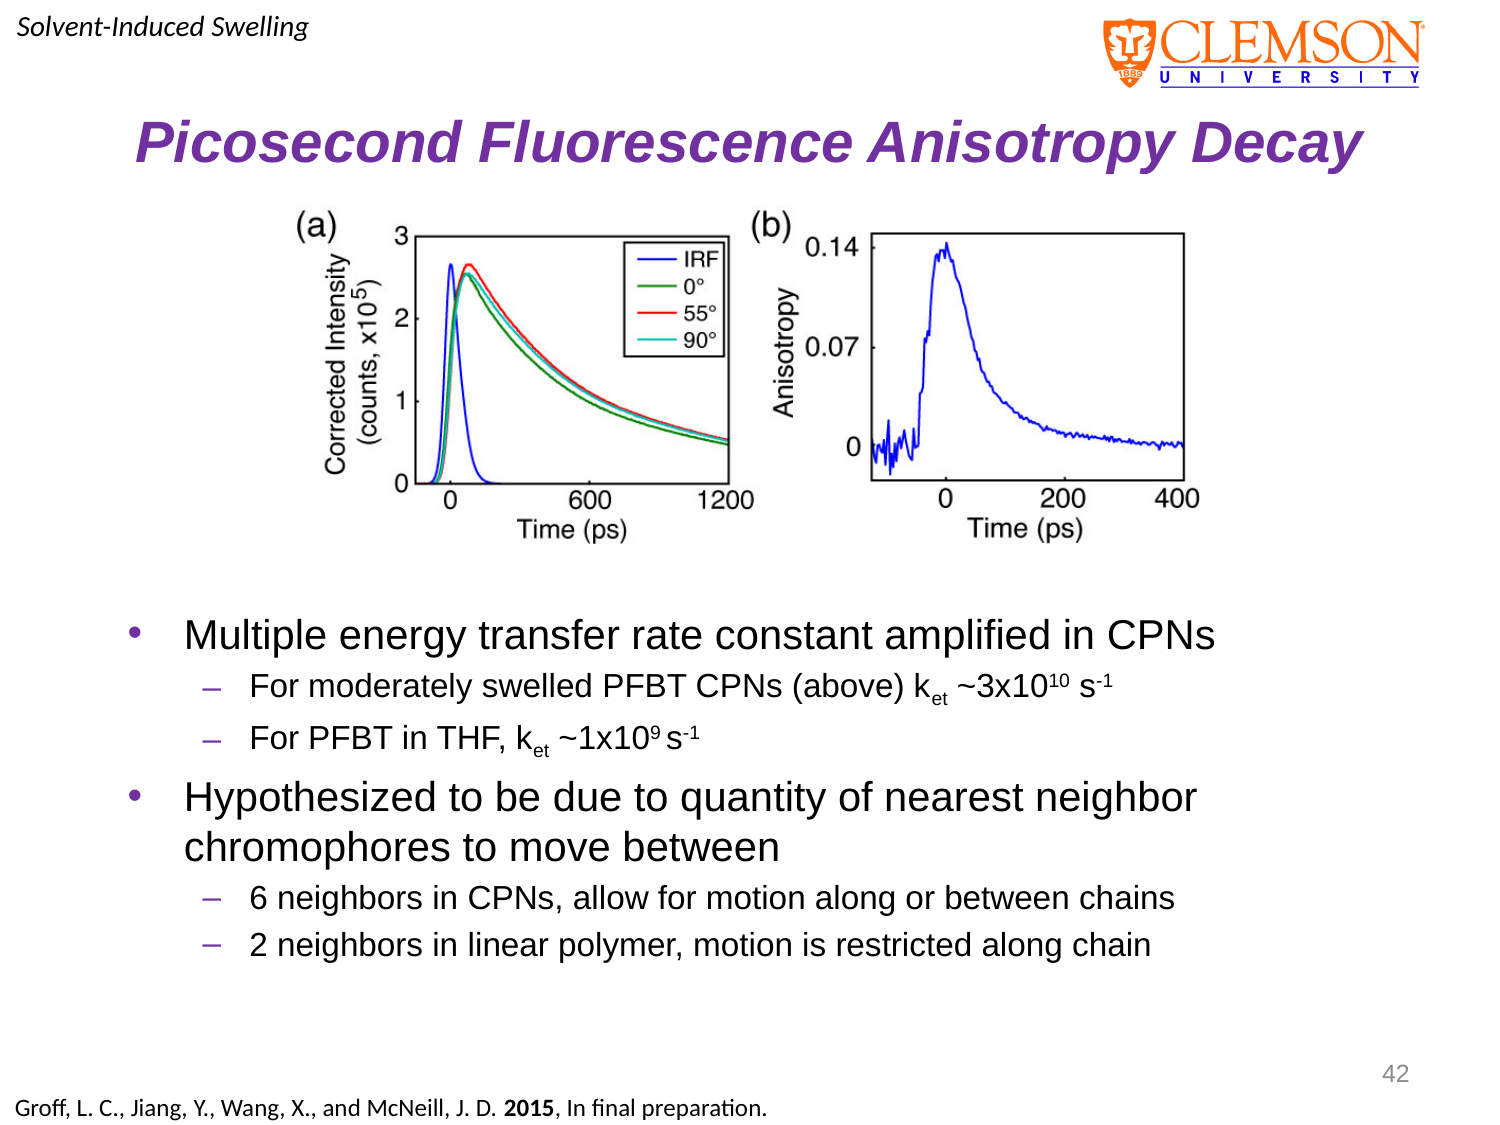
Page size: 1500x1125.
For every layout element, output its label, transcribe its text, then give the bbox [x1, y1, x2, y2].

text_box Solvent-Induced Swelling [2, 0, 325, 50]
text_box Groff, L. C., Jiang, Y., Wang, X., and McNeill, J. D. 2015, In final preparation. [0, 1084, 784, 1125]
title Picosecond Fluorescence Anisotropy Decay [75, 45, 1425, 233]
list Multiple energy transfer rate constant amplified in CPNs For moderately swelled PFBT CPNs (above) ket ~3x1010 s-1 For PFBT in THF, ket ~1x109 s-1 Hypothesized to be due to quantity of nearest neighbor chromophores to move between 6 neighbors in CPNs, allow for motion along or between chains 2 neighbors in linear polymer, motion is restricted along chain [112, 600, 1463, 913]
slide_number 42 [1074, 1042, 1425, 1103]
picture [295, 206, 1201, 544]
picture [1103, 18, 1426, 88]
